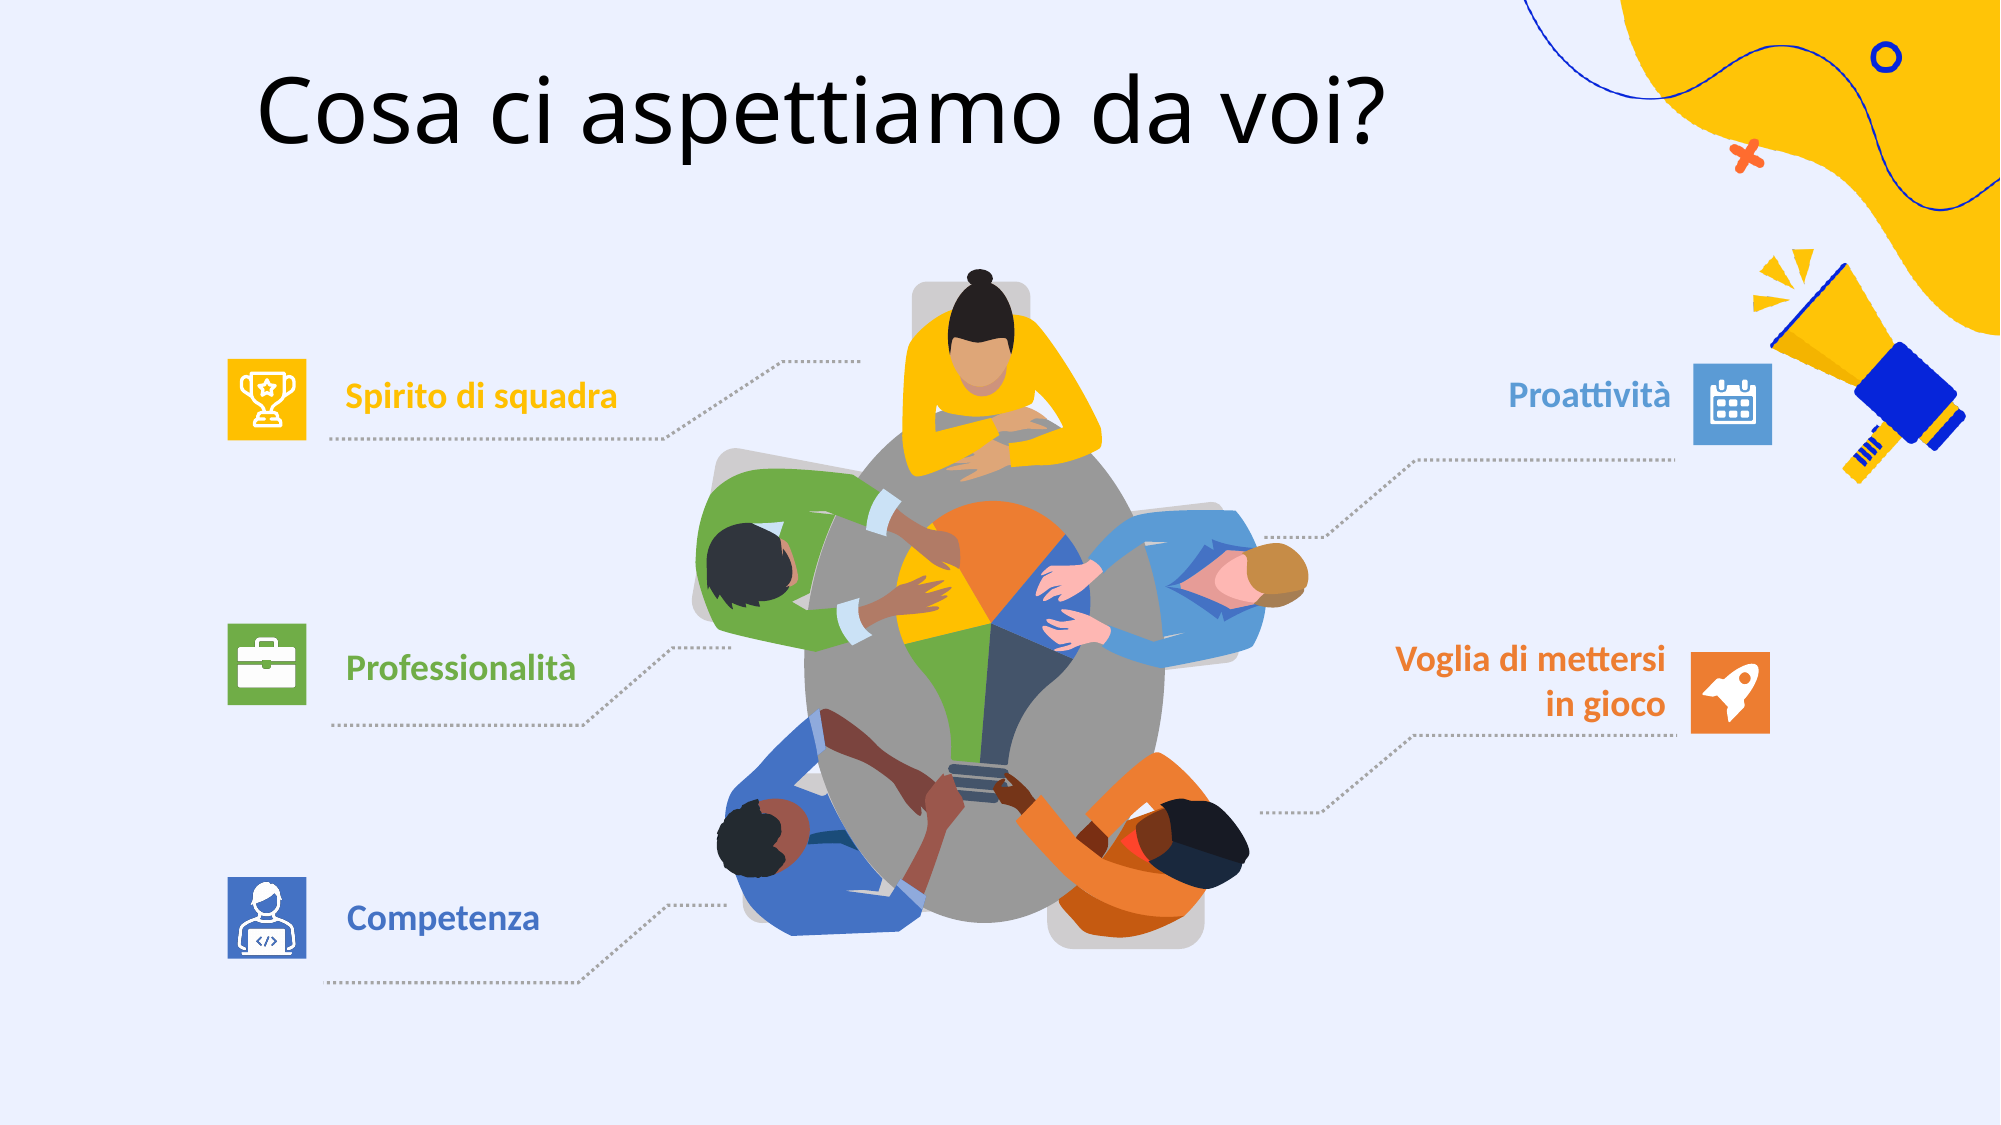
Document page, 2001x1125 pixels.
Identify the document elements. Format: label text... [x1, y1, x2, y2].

picture [230, 629, 300, 700]
picture [1522, 0, 2000, 484]
text_box Cosa ci aspettiamo da voi? [64, 74, 1579, 154]
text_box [227, 268, 1773, 983]
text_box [239, 371, 296, 428]
picture [225, 874, 308, 957]
